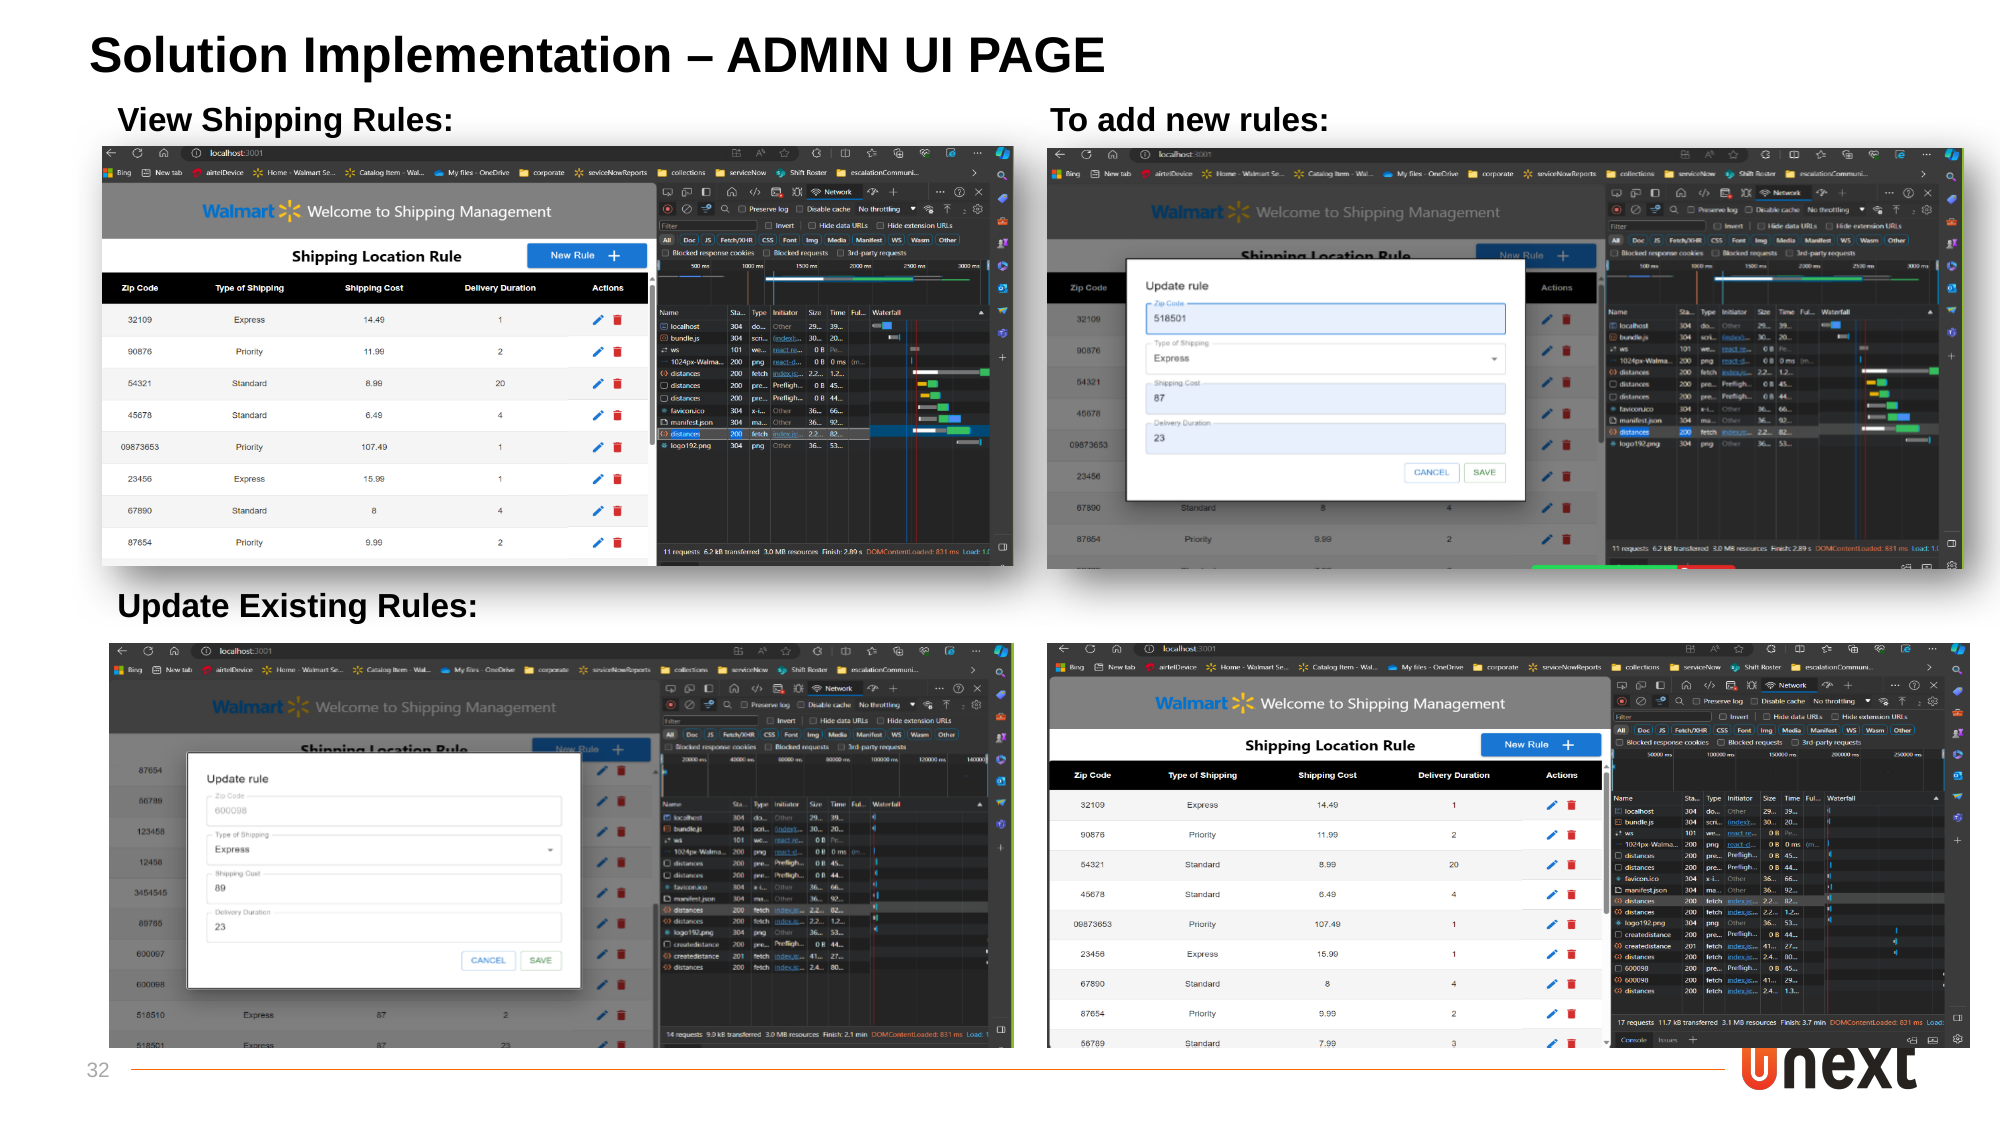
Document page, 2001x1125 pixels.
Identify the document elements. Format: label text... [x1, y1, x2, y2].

text_box Solution Implementation – ADMIN UI PAGE [74, 15, 1536, 91]
picture [1047, 643, 1970, 1090]
text_box View Shipping Rules: [102, 91, 617, 146]
text_box Update Existing Rules: [102, 577, 617, 632]
picture [102, 146, 1014, 567]
slide_number 32 [48, 1047, 110, 1091]
picture [109, 643, 1014, 1048]
picture [1047, 148, 1964, 569]
text_box To add new rules: [1035, 91, 1549, 146]
